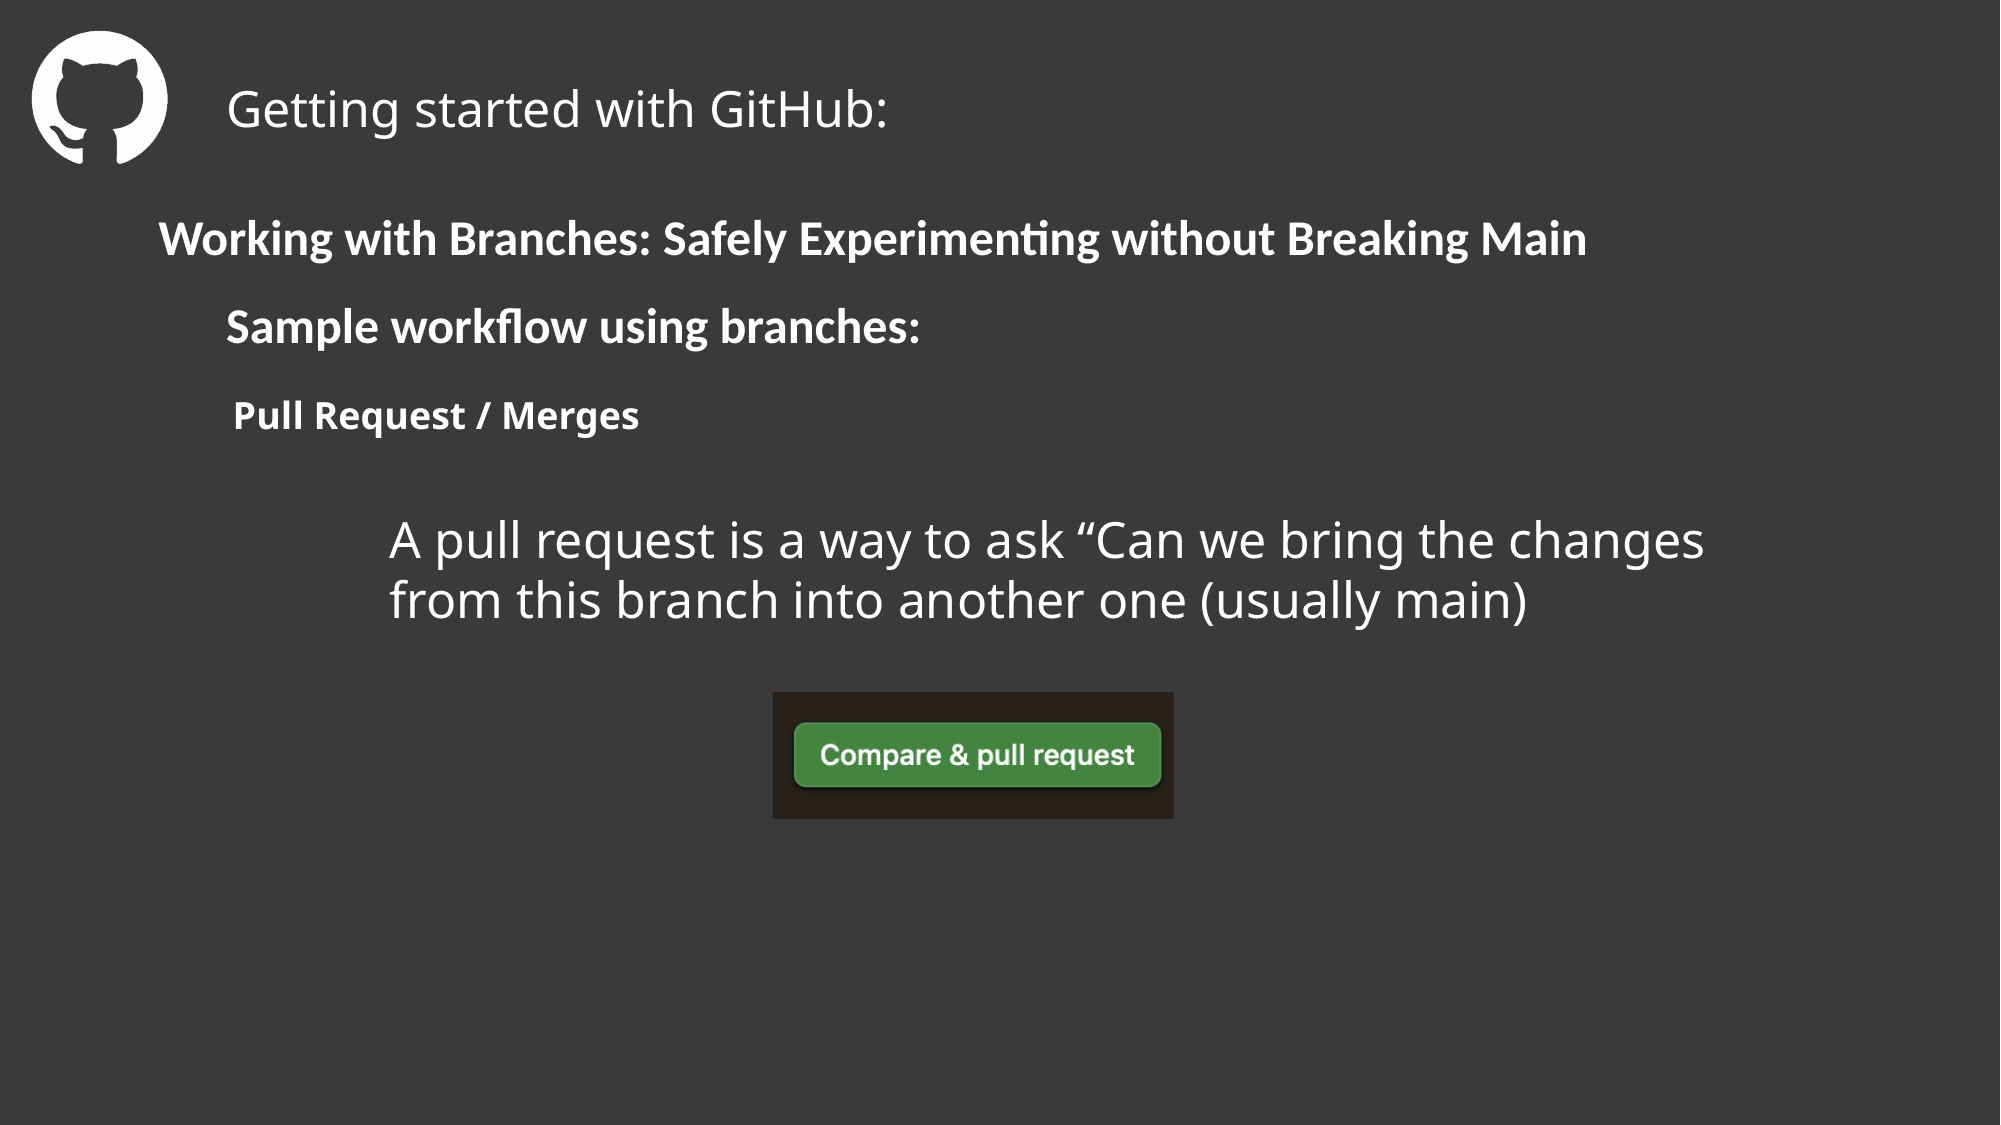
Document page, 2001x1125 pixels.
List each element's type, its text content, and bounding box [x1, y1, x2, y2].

text_box Pull Request / Merges [217, 384, 656, 445]
picture [0, 0, 199, 199]
text_box Sample workflow using branches: [211, 286, 965, 402]
picture [772, 692, 1175, 820]
text_box Working with Branches: Safely Experimenting without Breaking Main [143, 198, 1803, 313]
text_box Getting started with GitHub: [211, 70, 1212, 146]
text_box A pull request is a way to ask “Can we bring the changes from this branch into another one (usually main) [374, 501, 1738, 636]
